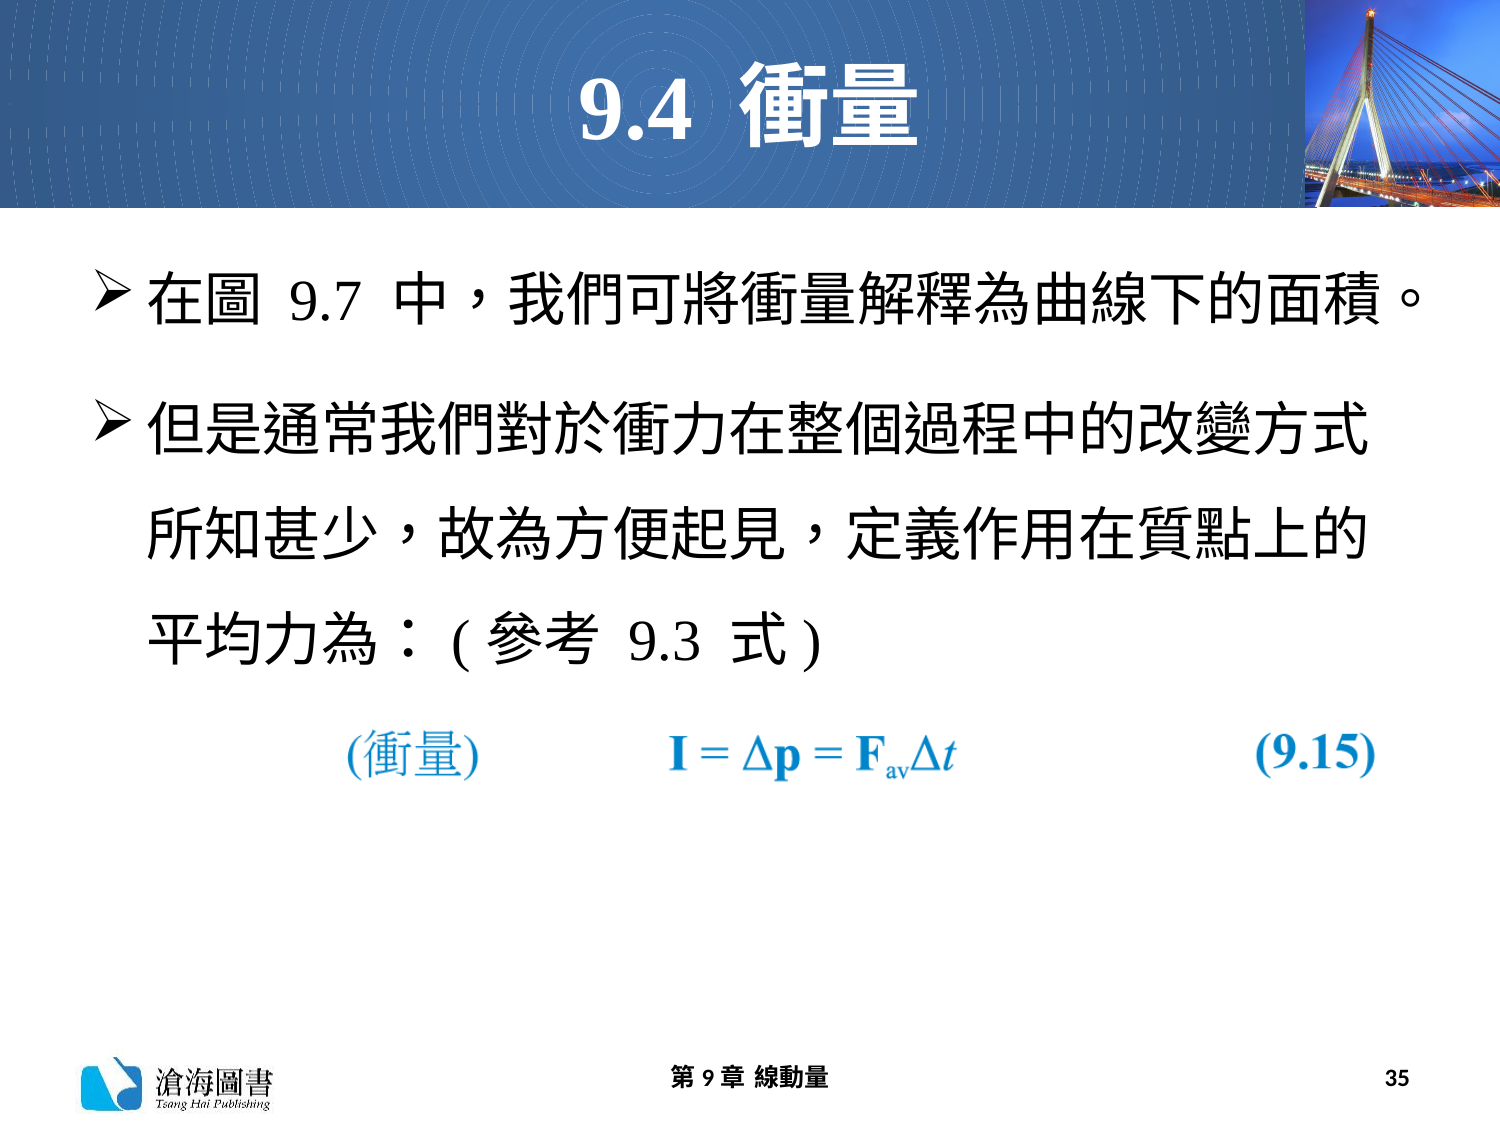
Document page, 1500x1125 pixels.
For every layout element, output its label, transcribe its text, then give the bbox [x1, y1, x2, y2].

picture [324, 715, 1387, 795]
picture [1305, 0, 1500, 207]
title 9.4 衝量 [75, 21, 1425, 185]
footer 第9章 線動量 [512, 1046, 988, 1107]
list 在圖 9.7 中，我們可將衝量解釋為曲線下的面積。 但是通常我們對於衝力在整個過程中的改變方式所知甚少，故為方便起見，定義作用在質點上的平均力為：(參考 9.3 式) [75, 219, 1425, 1043]
slide_number 35 [1074, 1046, 1425, 1107]
picture [75, 1049, 274, 1118]
